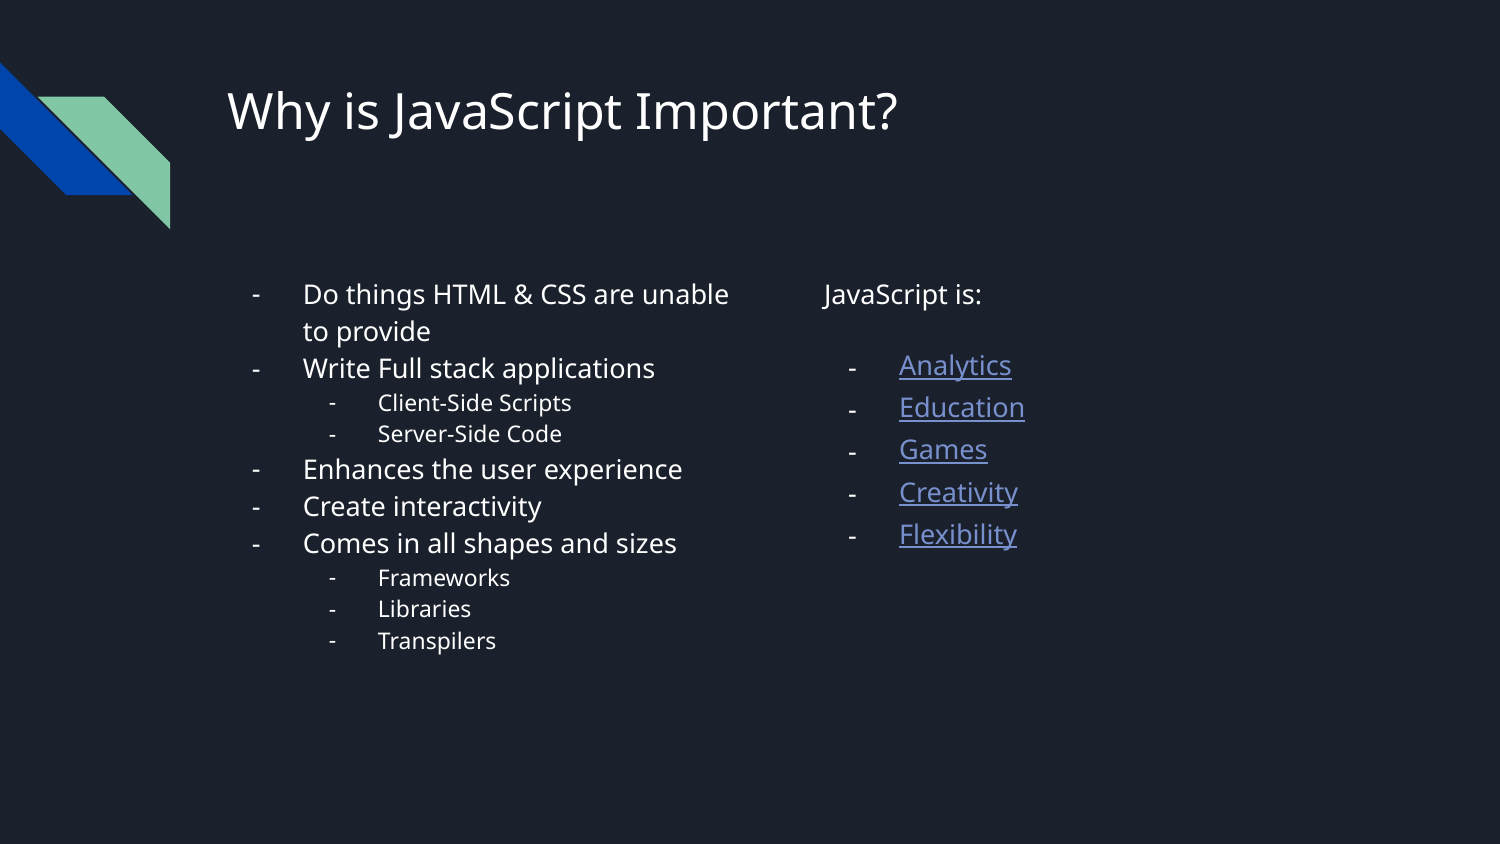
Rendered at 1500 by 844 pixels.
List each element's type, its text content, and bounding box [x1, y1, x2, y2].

title Why is JavaScript Important? [212, 64, 1368, 215]
list Do things HTML & CSS are unable to provide Write Full stack applications Client-Side Scripts Server-Side Code Enhances the user experience Create interactivity Comes in all shapes and sizes Frameworks Libraries Transpilers [212, 257, 772, 735]
list JavaScript is: Analytics Education Games Creativity Flexibility [809, 257, 1368, 735]
